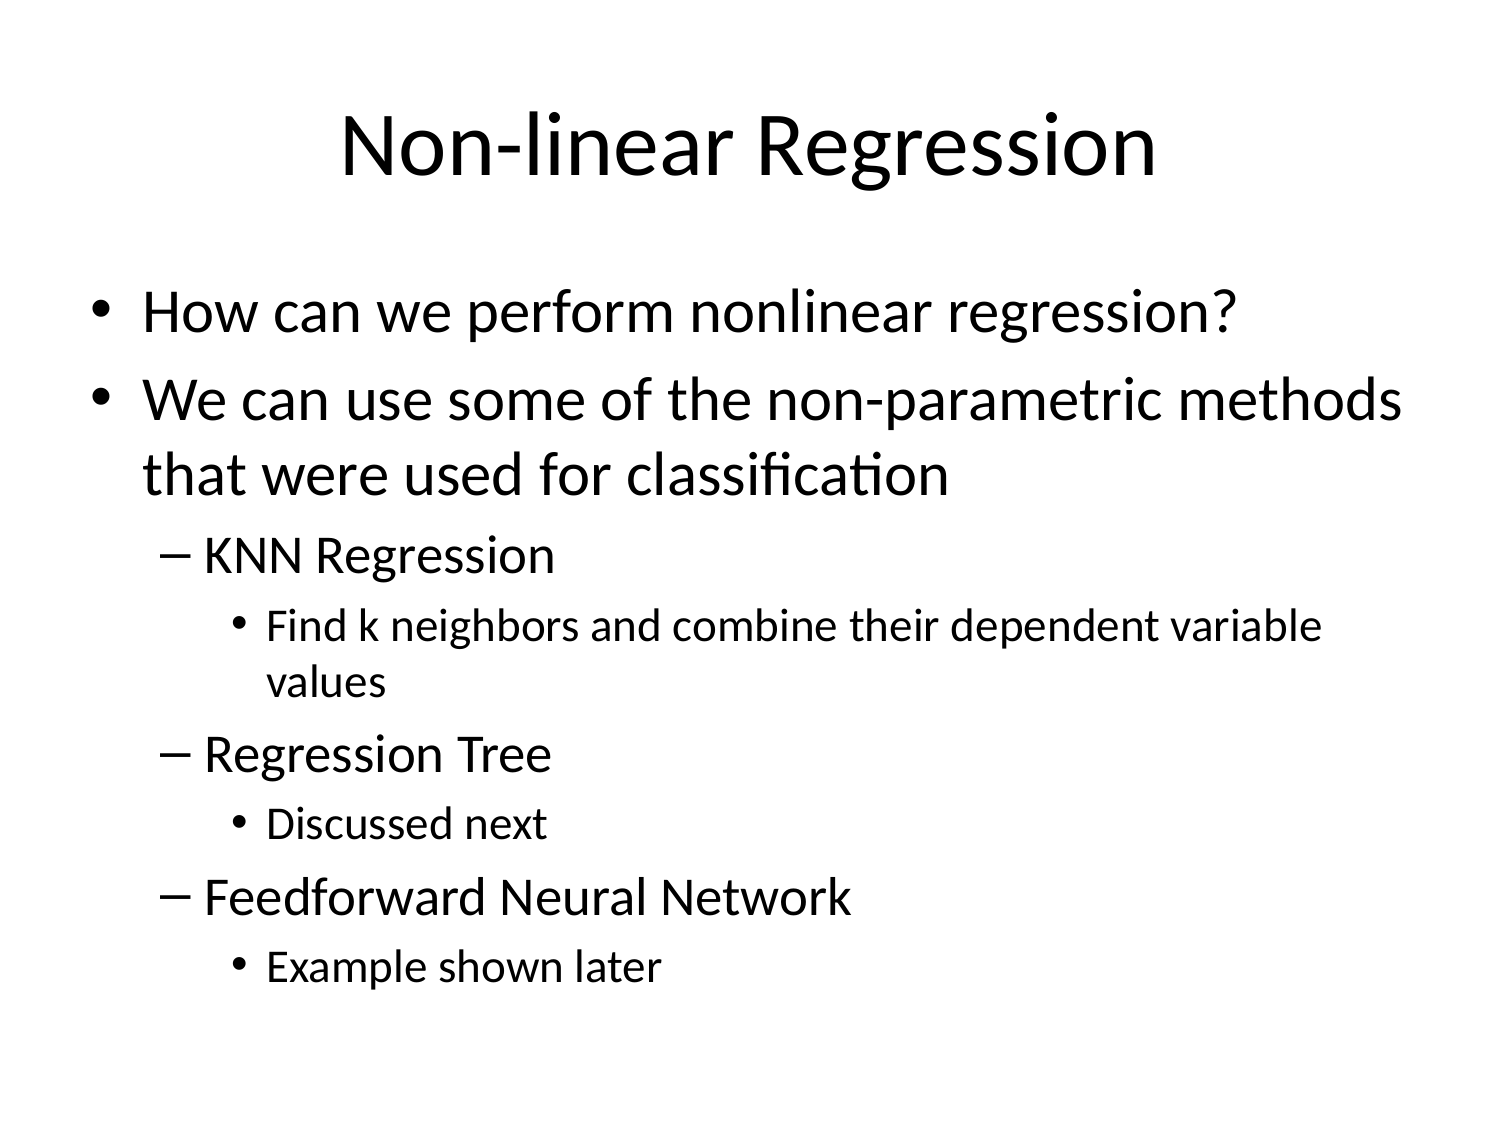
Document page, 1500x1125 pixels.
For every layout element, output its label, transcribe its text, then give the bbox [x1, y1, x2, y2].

title Non-linear Regression [75, 45, 1425, 233]
list How can we perform nonlinear regression? We can use some of the non-parametric methods that were used for classification KNN Regression Find k neighbors and combine their dependent variable values Regression Tree Discussed next Feedforward Neural Network Example shown later [75, 262, 1425, 1005]
